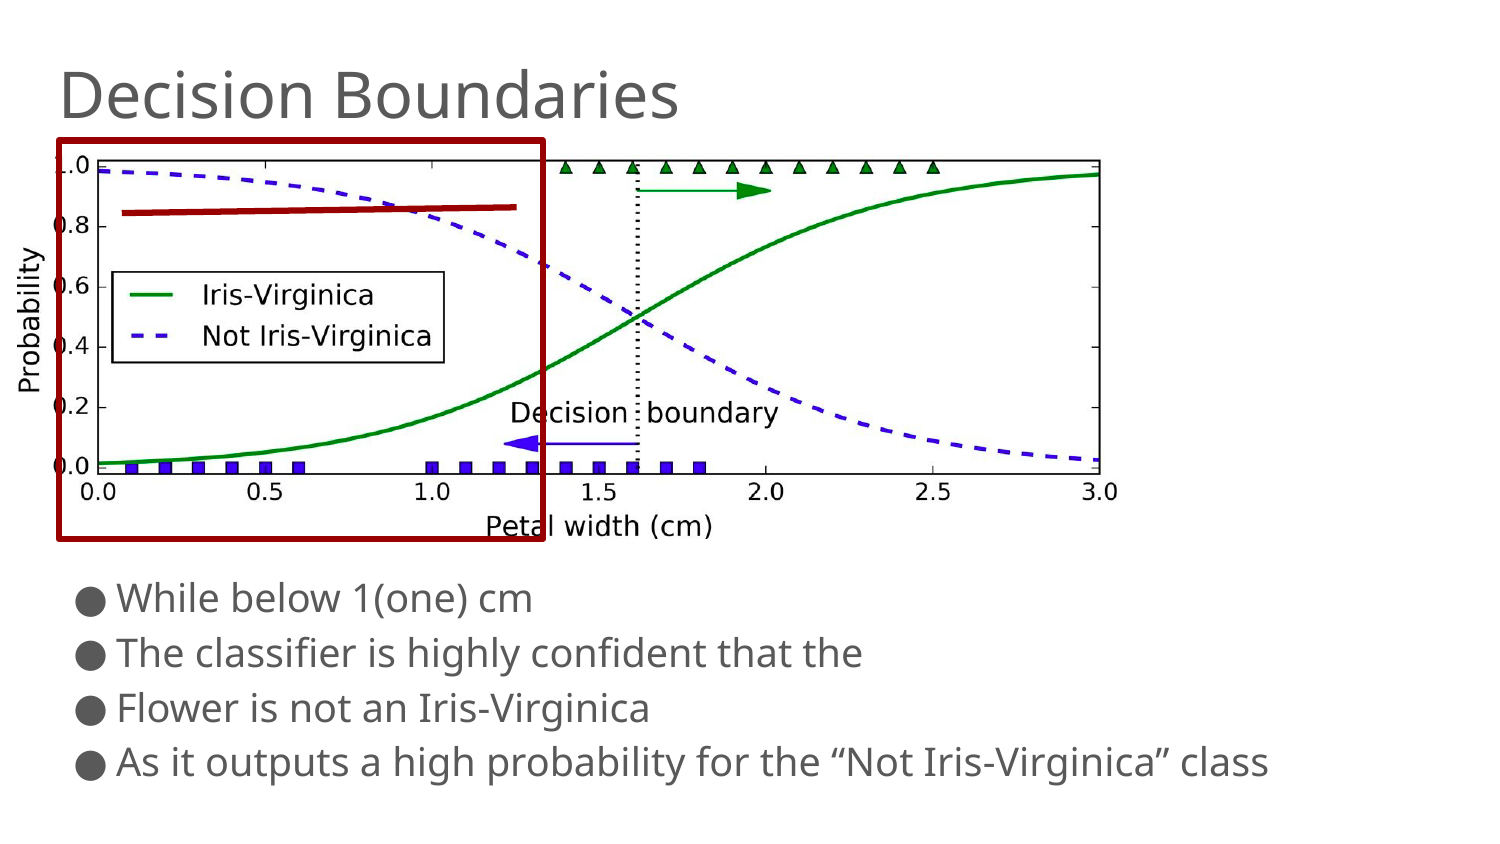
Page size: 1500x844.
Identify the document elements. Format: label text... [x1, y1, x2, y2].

text_box [58, 140, 544, 153]
text_box While below 1(one) cm The classifier is highly confident that the Flower is not an Iris-Virginica As it outputs a high probability for the “Not Iris-Virginica” class [58, 556, 1442, 785]
text_box Decision Boundaries [58, 36, 1442, 138]
picture [17, 154, 1117, 539]
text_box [121, 206, 517, 214]
